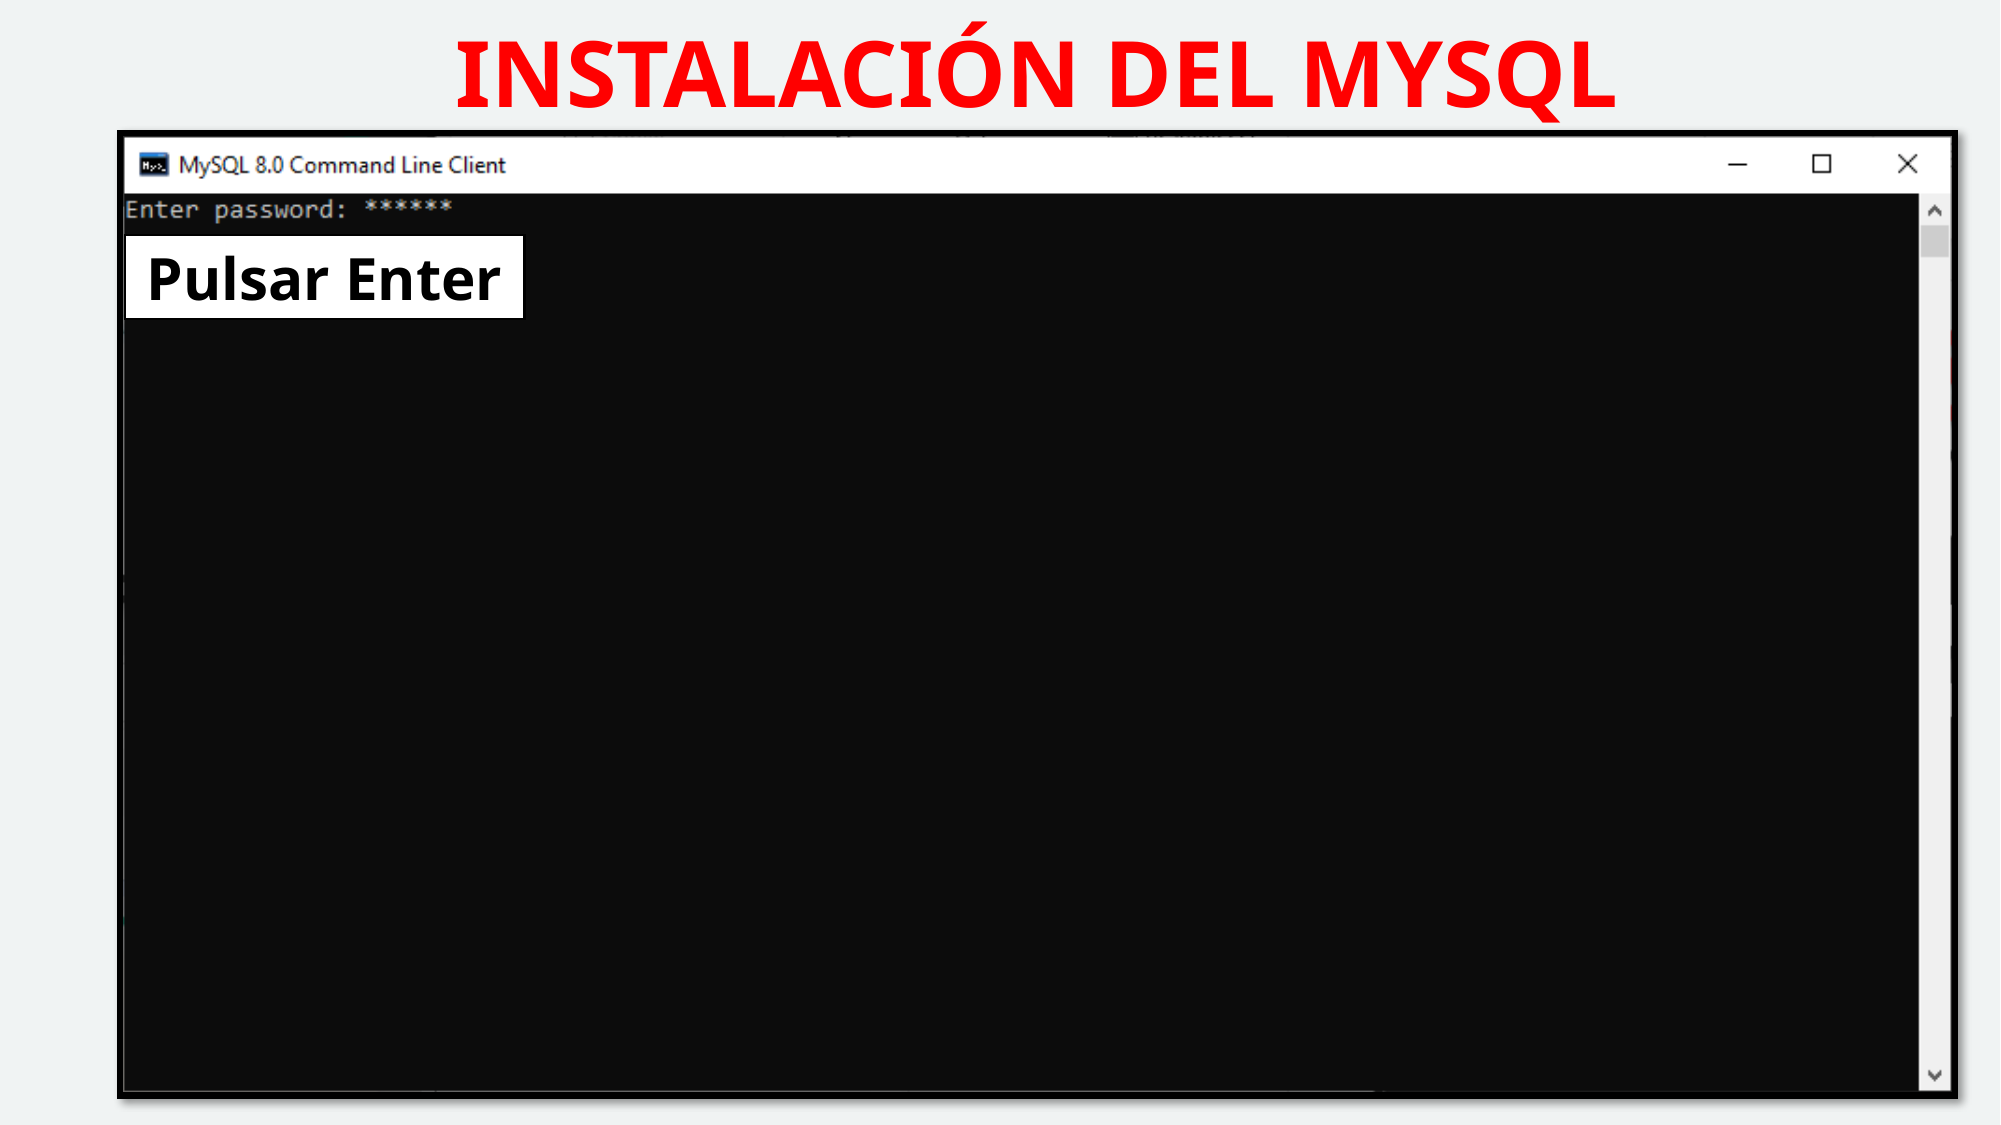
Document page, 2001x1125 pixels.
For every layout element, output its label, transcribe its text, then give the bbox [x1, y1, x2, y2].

text_box INSTALACIÓN DEL MYSQL [370, 8, 1705, 128]
picture [123, 136, 1952, 1093]
